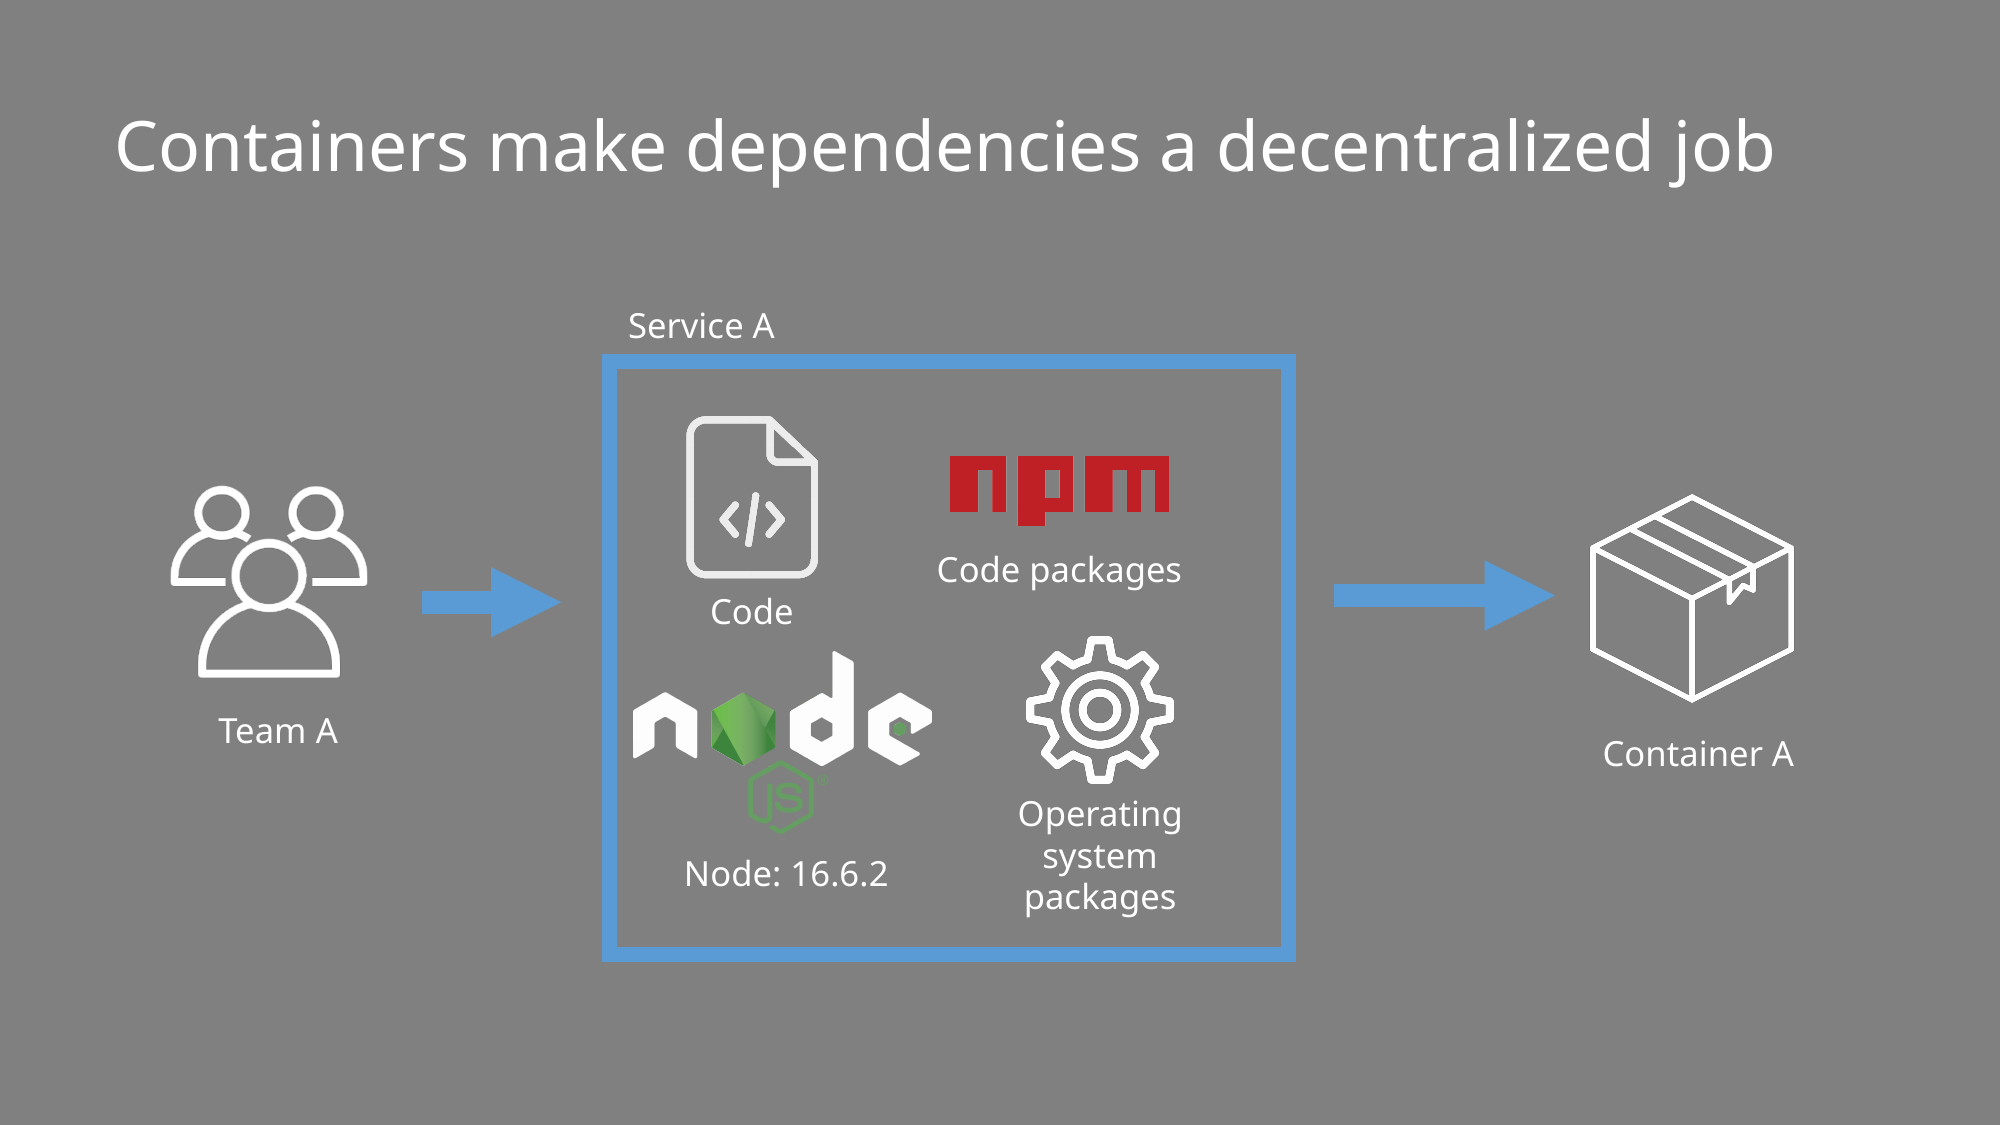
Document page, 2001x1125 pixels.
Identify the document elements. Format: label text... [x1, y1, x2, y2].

text_box Service A [613, 296, 911, 354]
text_box Containers make dependencies a decentralized job [99, 94, 1957, 193]
text_box Container A [1587, 724, 1886, 782]
picture [1587, 494, 1797, 703]
text_box [609, 361, 1289, 955]
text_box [910, 456, 1209, 599]
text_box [951, 636, 1249, 885]
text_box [653, 398, 851, 640]
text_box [633, 651, 936, 902]
picture [164, 480, 374, 684]
text_box Team A [203, 701, 374, 758]
